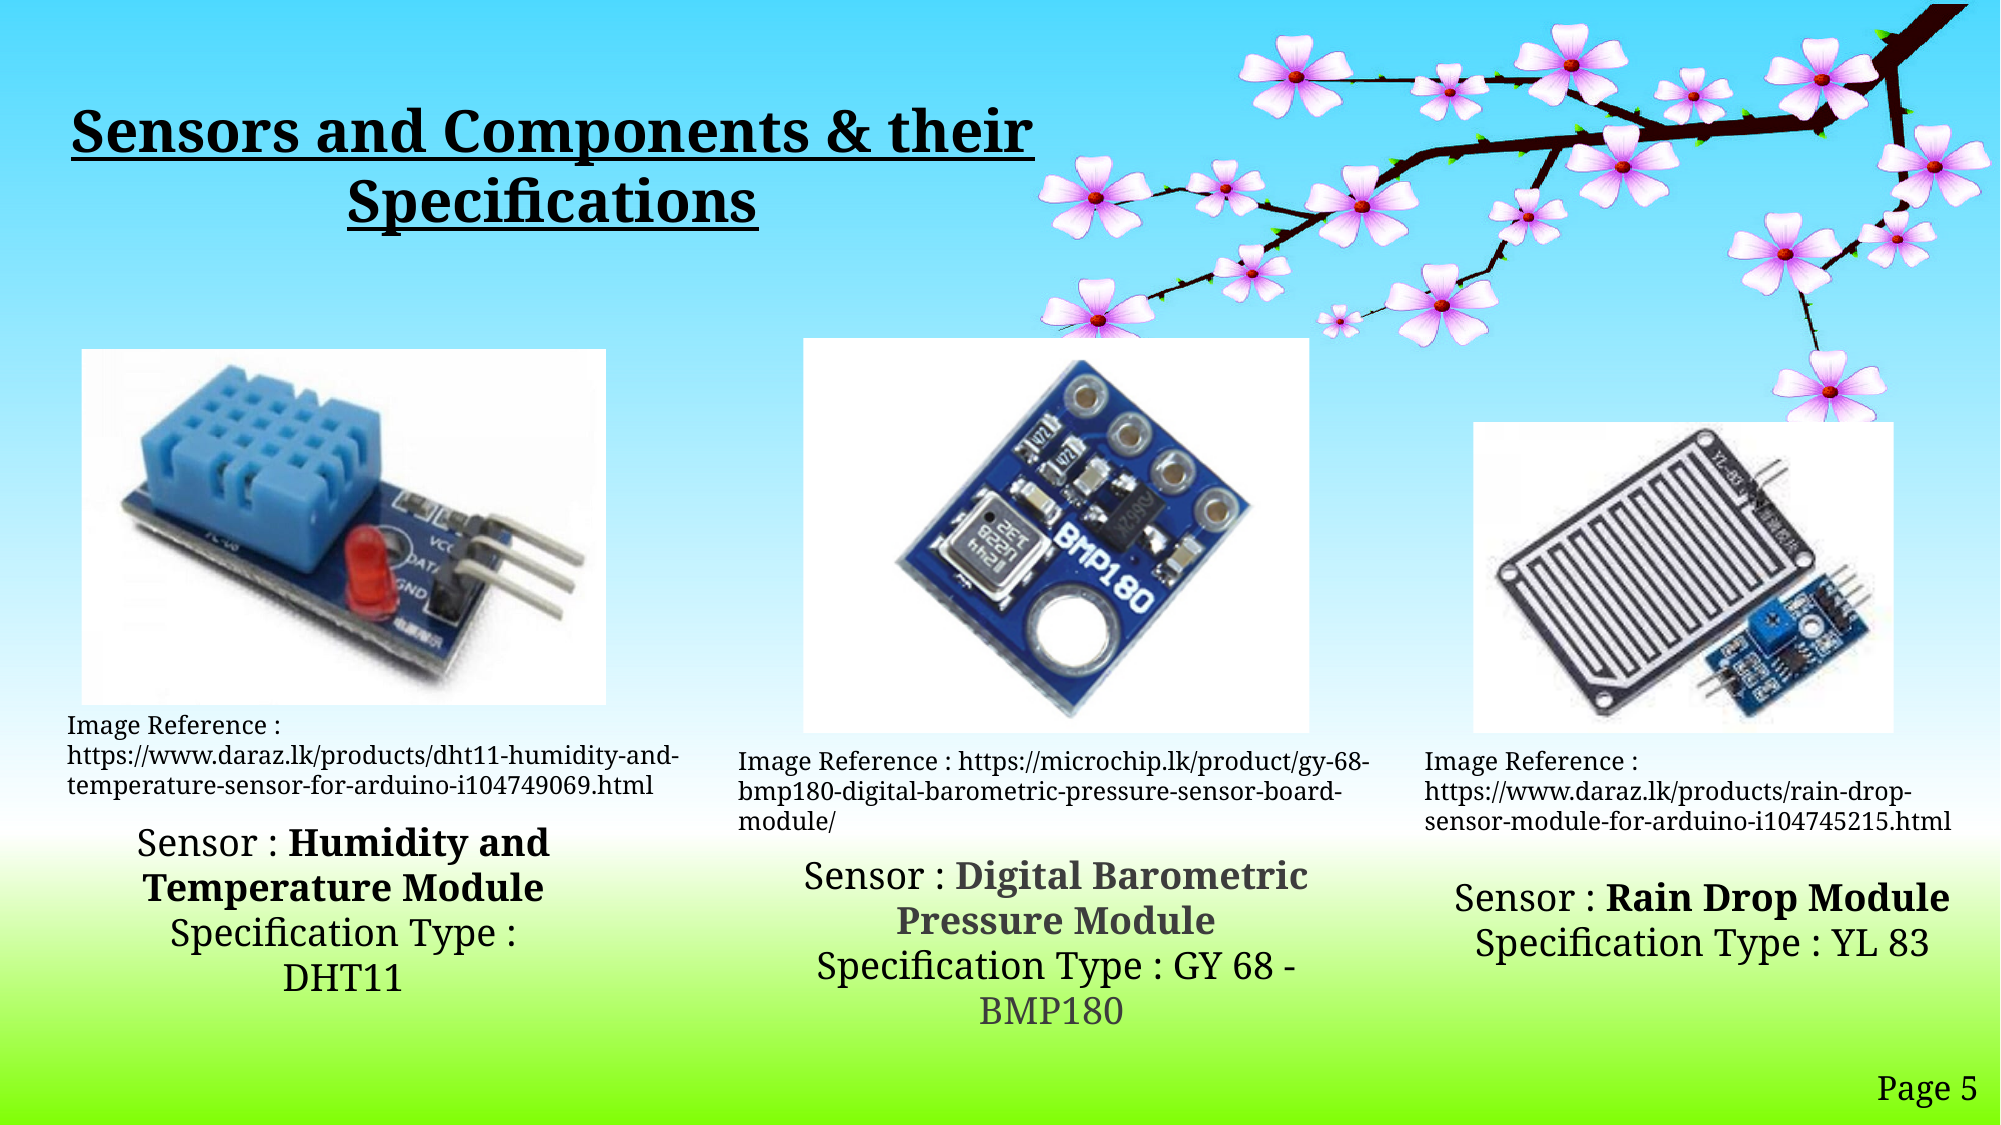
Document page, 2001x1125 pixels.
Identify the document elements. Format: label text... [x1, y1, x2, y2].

text_box Image Reference : https://microchip.lk/product/gy-68-bmp180-digital-barometric-pressure-sensor-board-module/ [723, 738, 1390, 843]
text_box Sensor : Digital Barometric Pressure Module Specification Type : GY 68 - BMP180 [760, 844, 1352, 1039]
text_box Sensor : Humidity and Temperature Module Specification Type : DHT11 [119, 837, 568, 1007]
text_box Sensors and Components & their Specifications [48, 86, 1058, 242]
text_box Image Reference : https://www.daraz.lk/products/dht11-humidity-and-temperature-sensor-for-arduino-i104749069.html [52, 702, 721, 837]
text_box Sensor : Rain Drop Module Specification Type : YL 83 [1423, 873, 1982, 972]
picture [0, 0, 2001, 1125]
text_box Page 5 [1862, 1059, 2000, 1115]
text_box Image Reference : https://www.daraz.lk/products/rain-drop-sensor-module-for-arduino-i104745215.html [1409, 738, 1996, 873]
